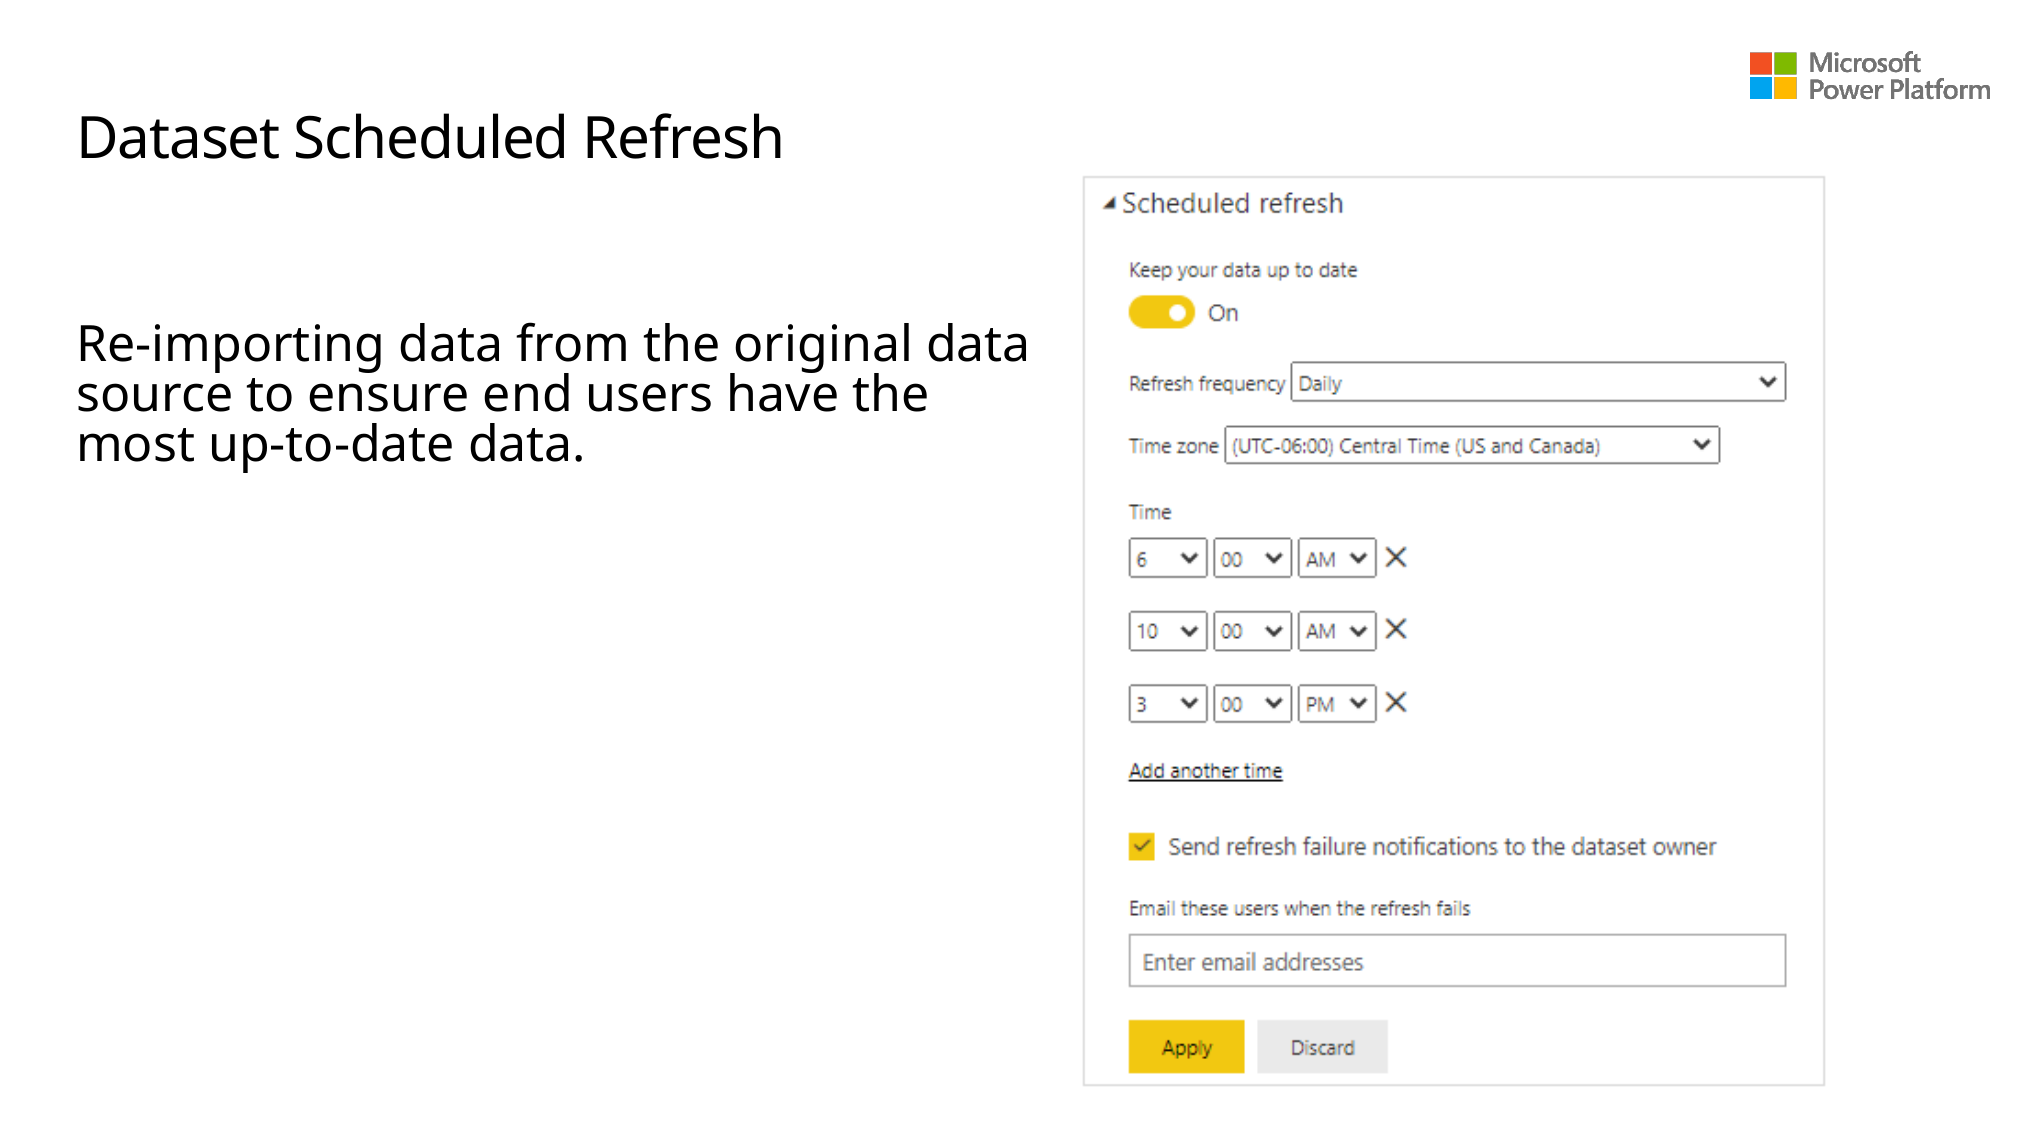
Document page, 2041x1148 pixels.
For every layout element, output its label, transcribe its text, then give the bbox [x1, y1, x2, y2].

list Re-importing data from the original data source to ensure end users have the most up-to-date data. [76, 321, 1059, 524]
picture [1704, 6, 2037, 145]
picture [1076, 170, 1832, 1093]
title Dataset Scheduled Refresh [76, 103, 1969, 172]
